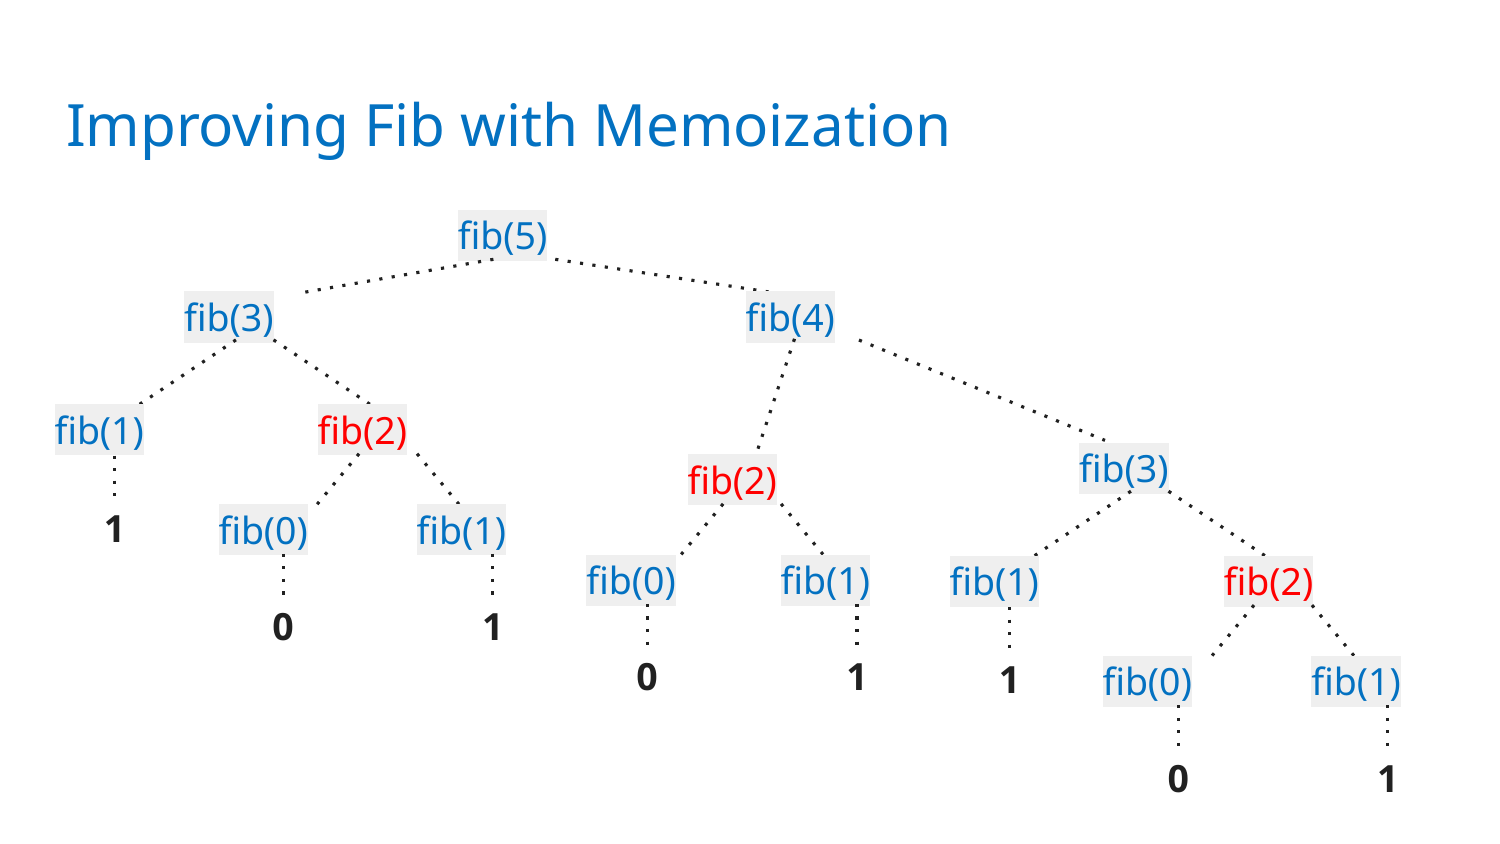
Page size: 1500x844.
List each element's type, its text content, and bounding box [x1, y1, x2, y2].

text_box fib(5) [442, 210, 610, 260]
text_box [39, 339, 569, 651]
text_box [168, 258, 494, 338]
title Improving Fib with Memoization [51, 72, 1449, 167]
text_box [554, 258, 899, 338]
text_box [571, 338, 1464, 802]
